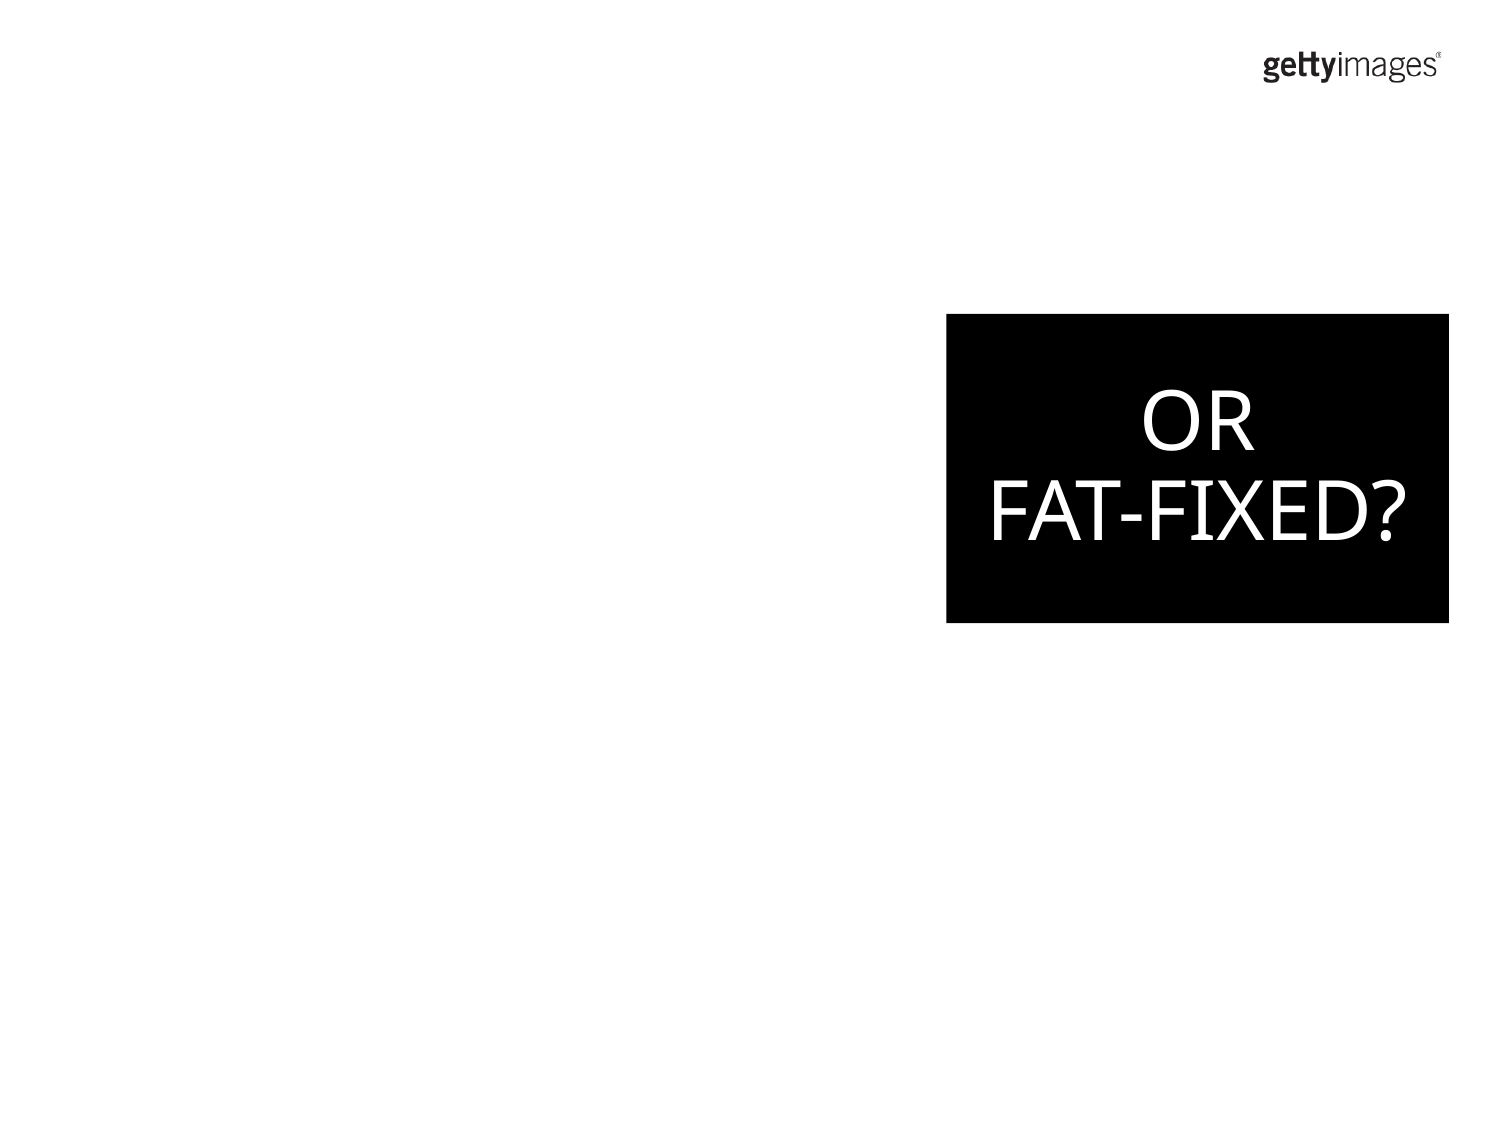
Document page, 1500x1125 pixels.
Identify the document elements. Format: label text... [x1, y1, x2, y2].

text_box OR Fat-Fixed? [946, 313, 1449, 624]
